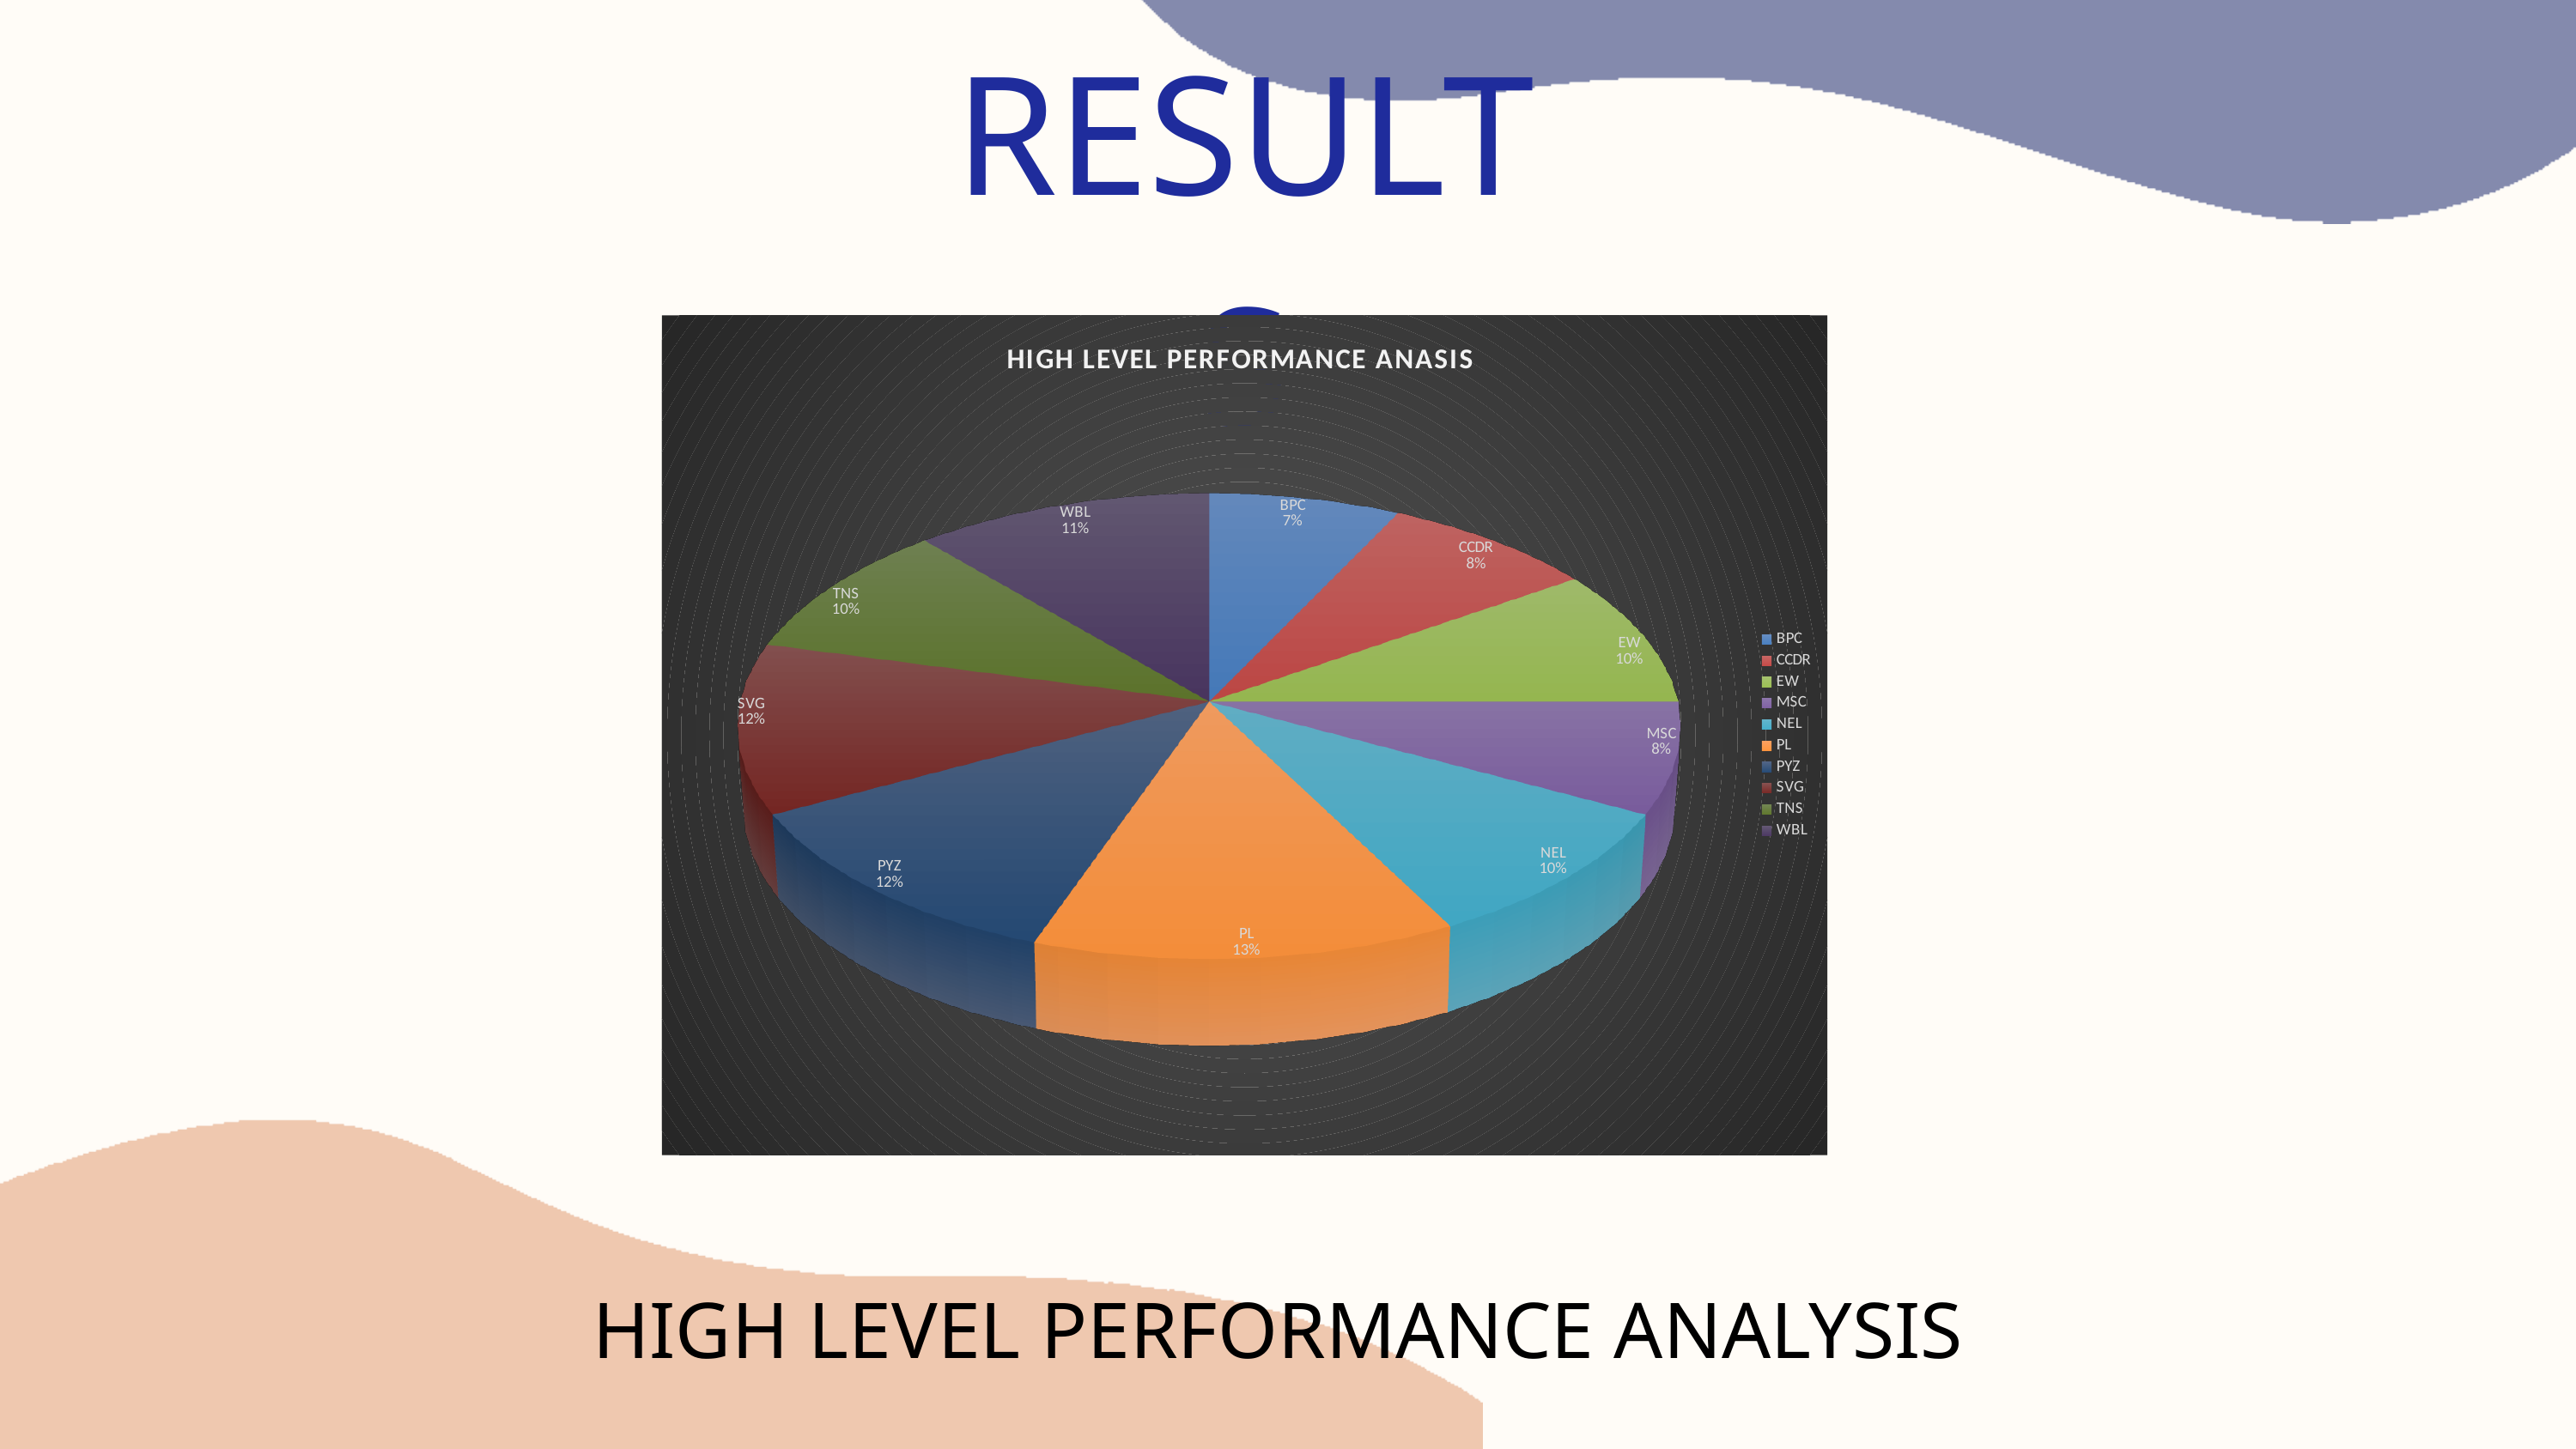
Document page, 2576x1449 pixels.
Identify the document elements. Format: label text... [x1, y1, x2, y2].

text_box HIGH LEVEL PERFORMANCE ANALYSIS [1489, 1265, 2029, 1374]
chart [661, 315, 1828, 1155]
picture [0, 1107, 1483, 1449]
picture [1110, 0, 2576, 224]
text_box RESULTS [912, 0, 1577, 313]
